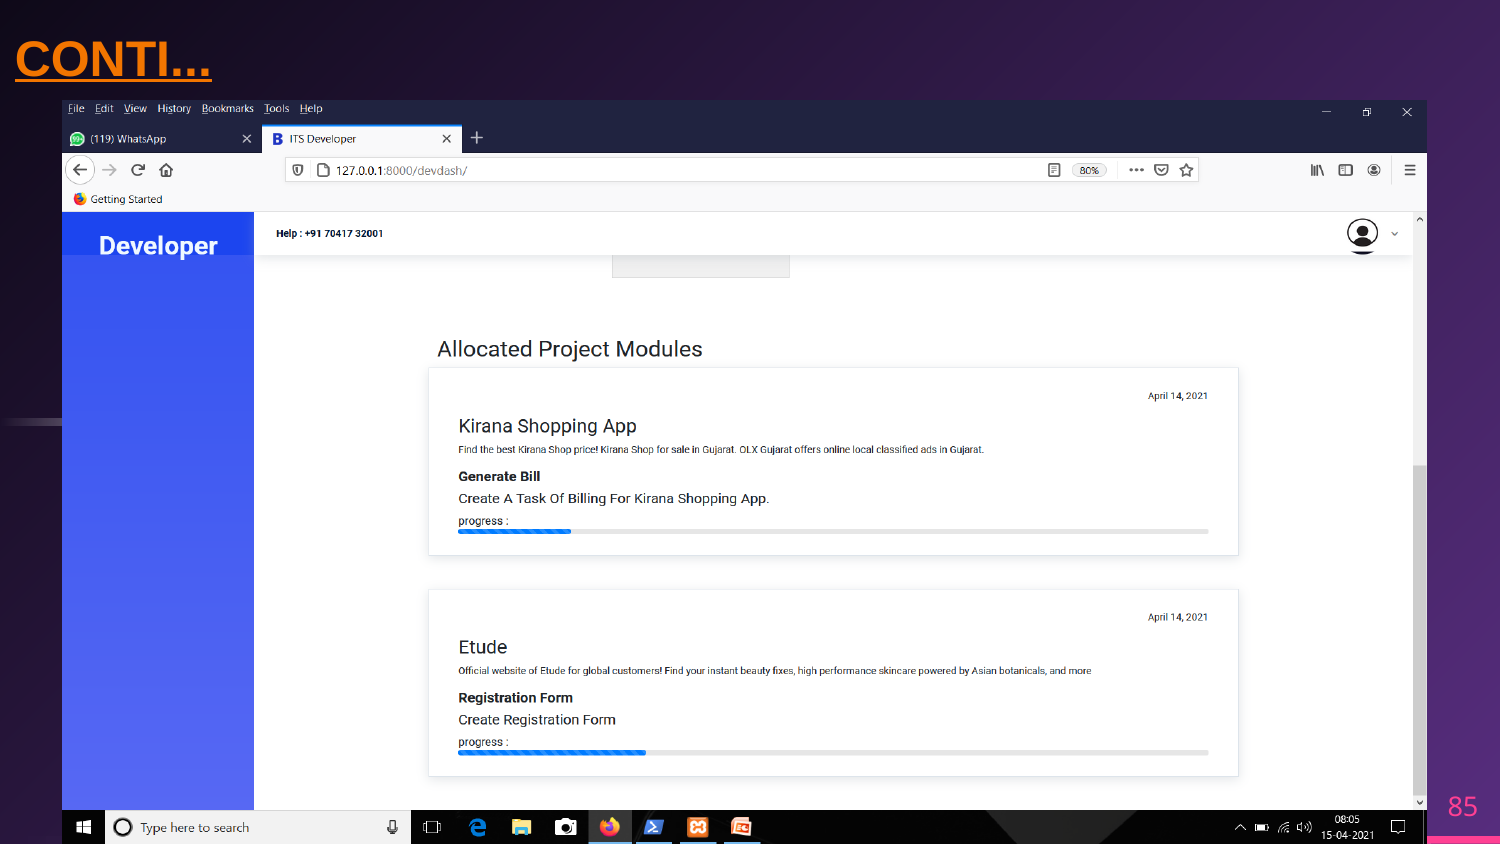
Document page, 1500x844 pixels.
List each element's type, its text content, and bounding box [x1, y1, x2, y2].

text_box CONTI... [0, 19, 1500, 94]
slide_number 85 [1432, 779, 1500, 837]
picture [61, 100, 1427, 844]
